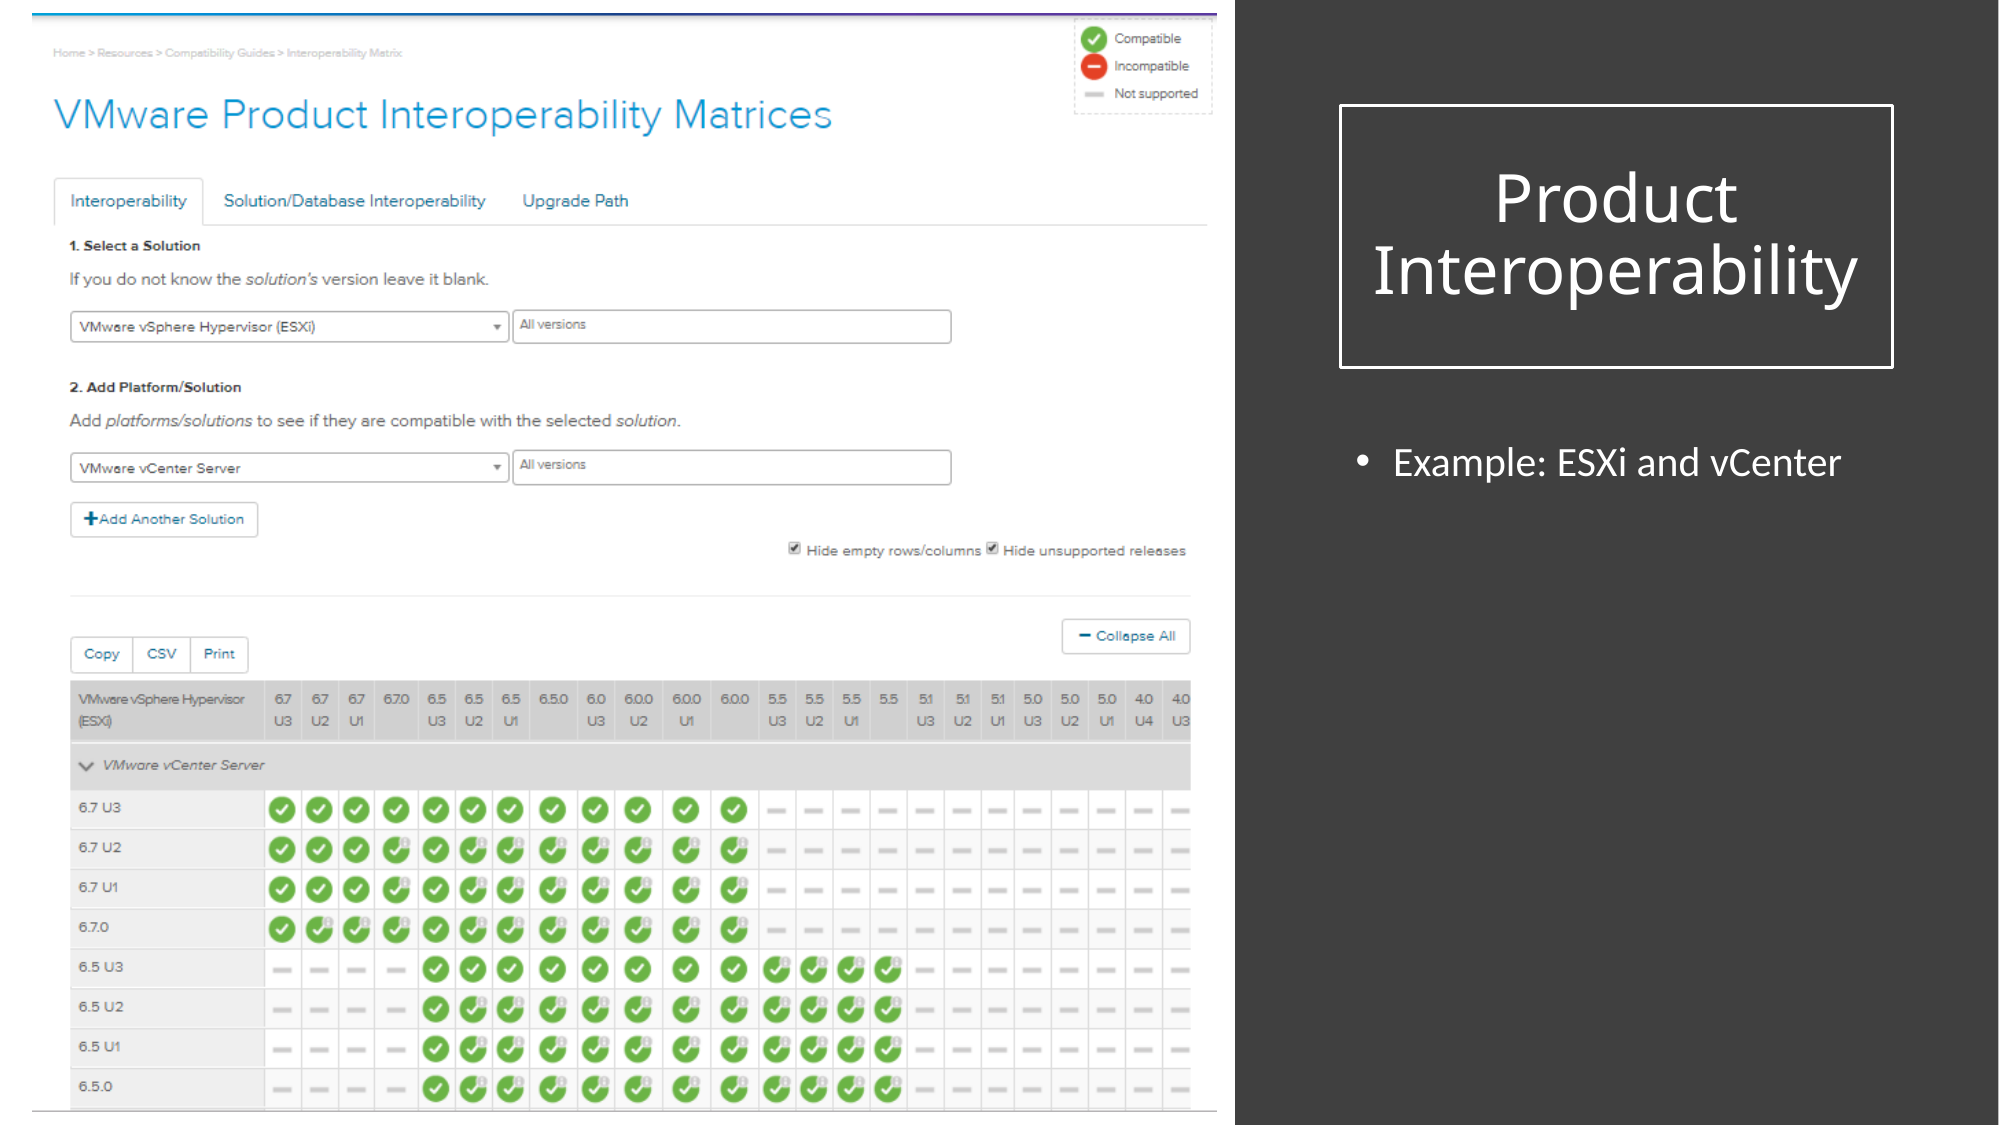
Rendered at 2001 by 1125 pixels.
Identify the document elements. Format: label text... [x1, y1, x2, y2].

text_box [1235, 0, 1999, 1125]
title Product Interoperability [1340, 105, 1893, 368]
list Example: ESXi and vCenter [1340, 432, 1893, 994]
picture [32, 13, 1217, 1112]
